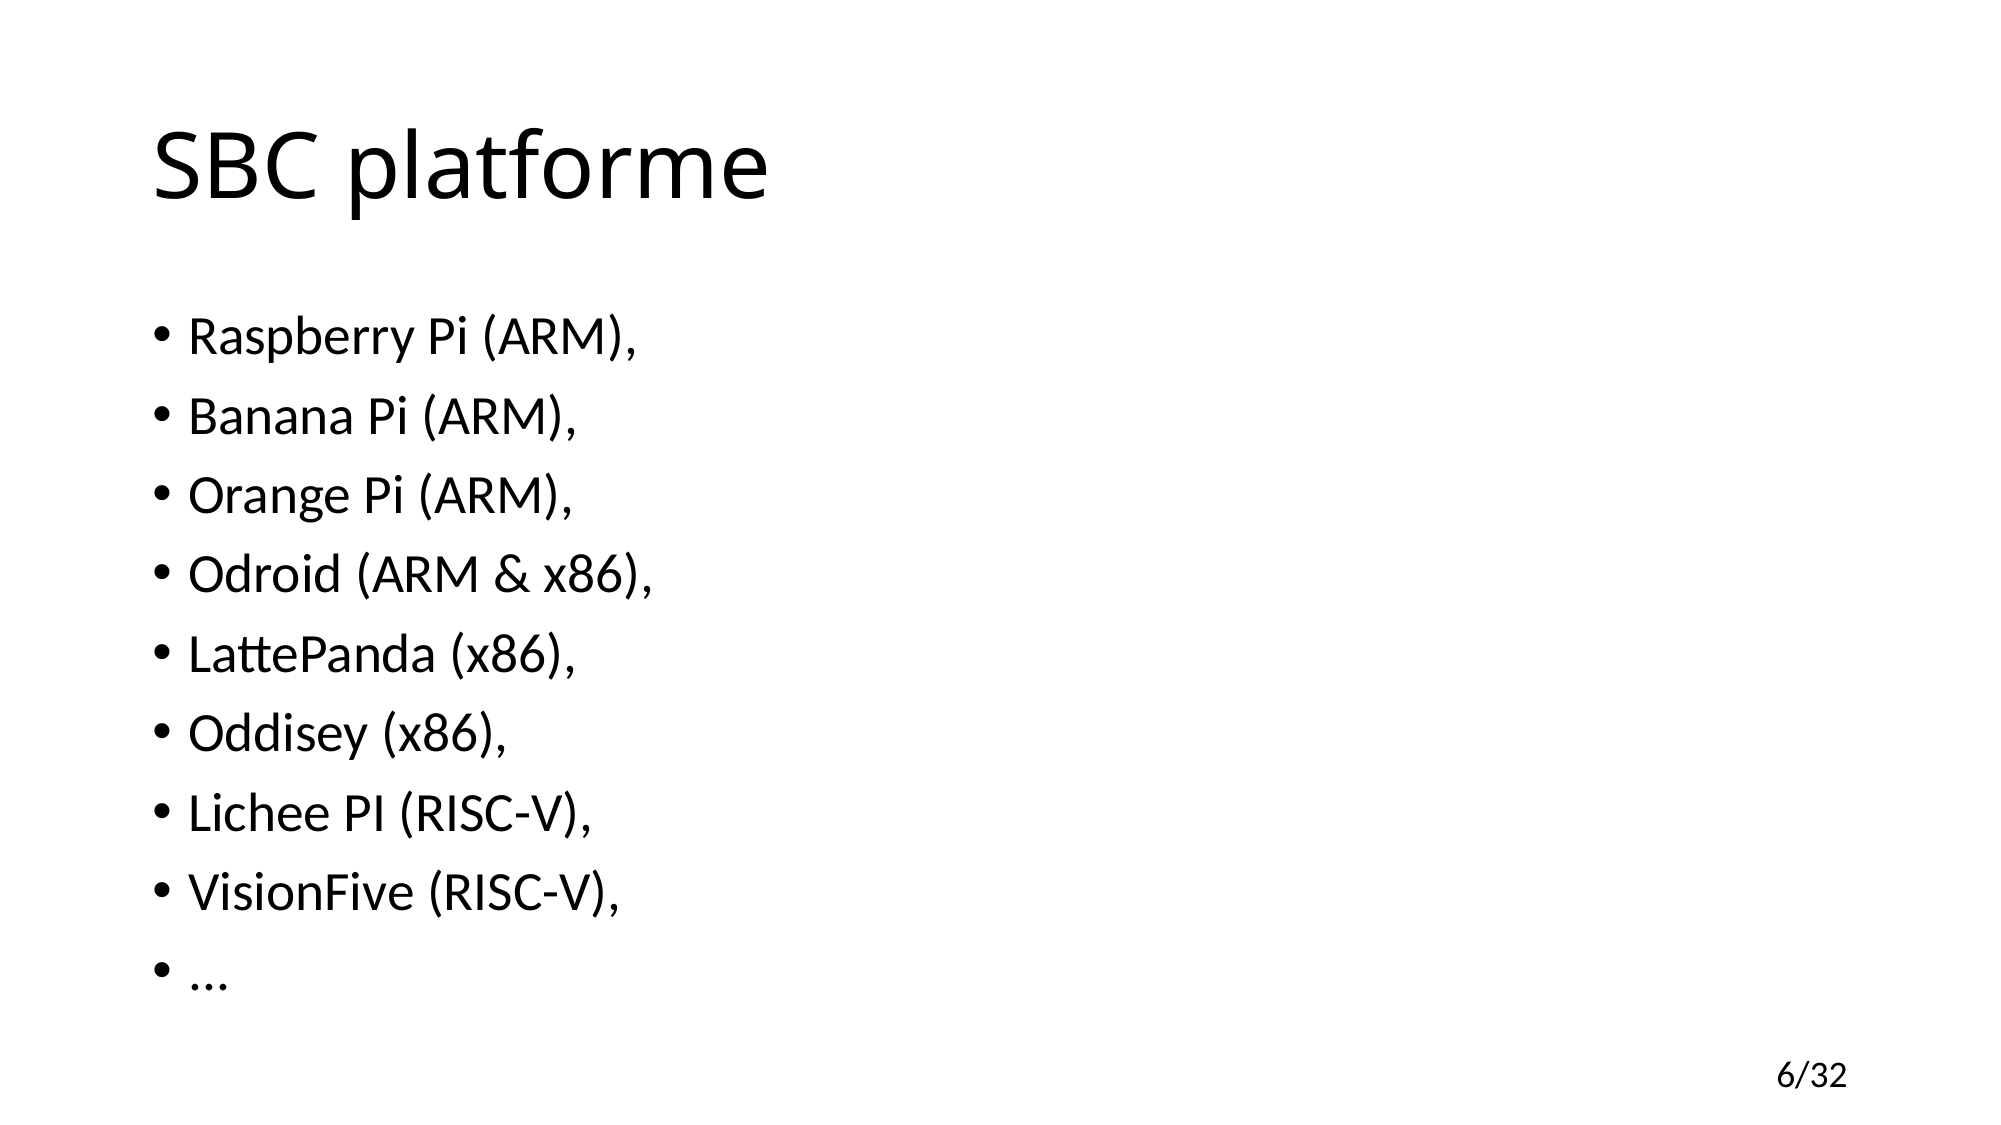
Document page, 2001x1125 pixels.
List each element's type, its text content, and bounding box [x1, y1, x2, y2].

title SBC platforme [137, 59, 1863, 278]
list Raspberry Pi (ARM), Banana Pi (ARM), Orange Pi (ARM), Odroid (ARM & x86), LattePanda (x86), Oddisey (x86), Lichee PI (RISC-V), VisionFive (RISC-V), ... [137, 299, 1863, 1014]
